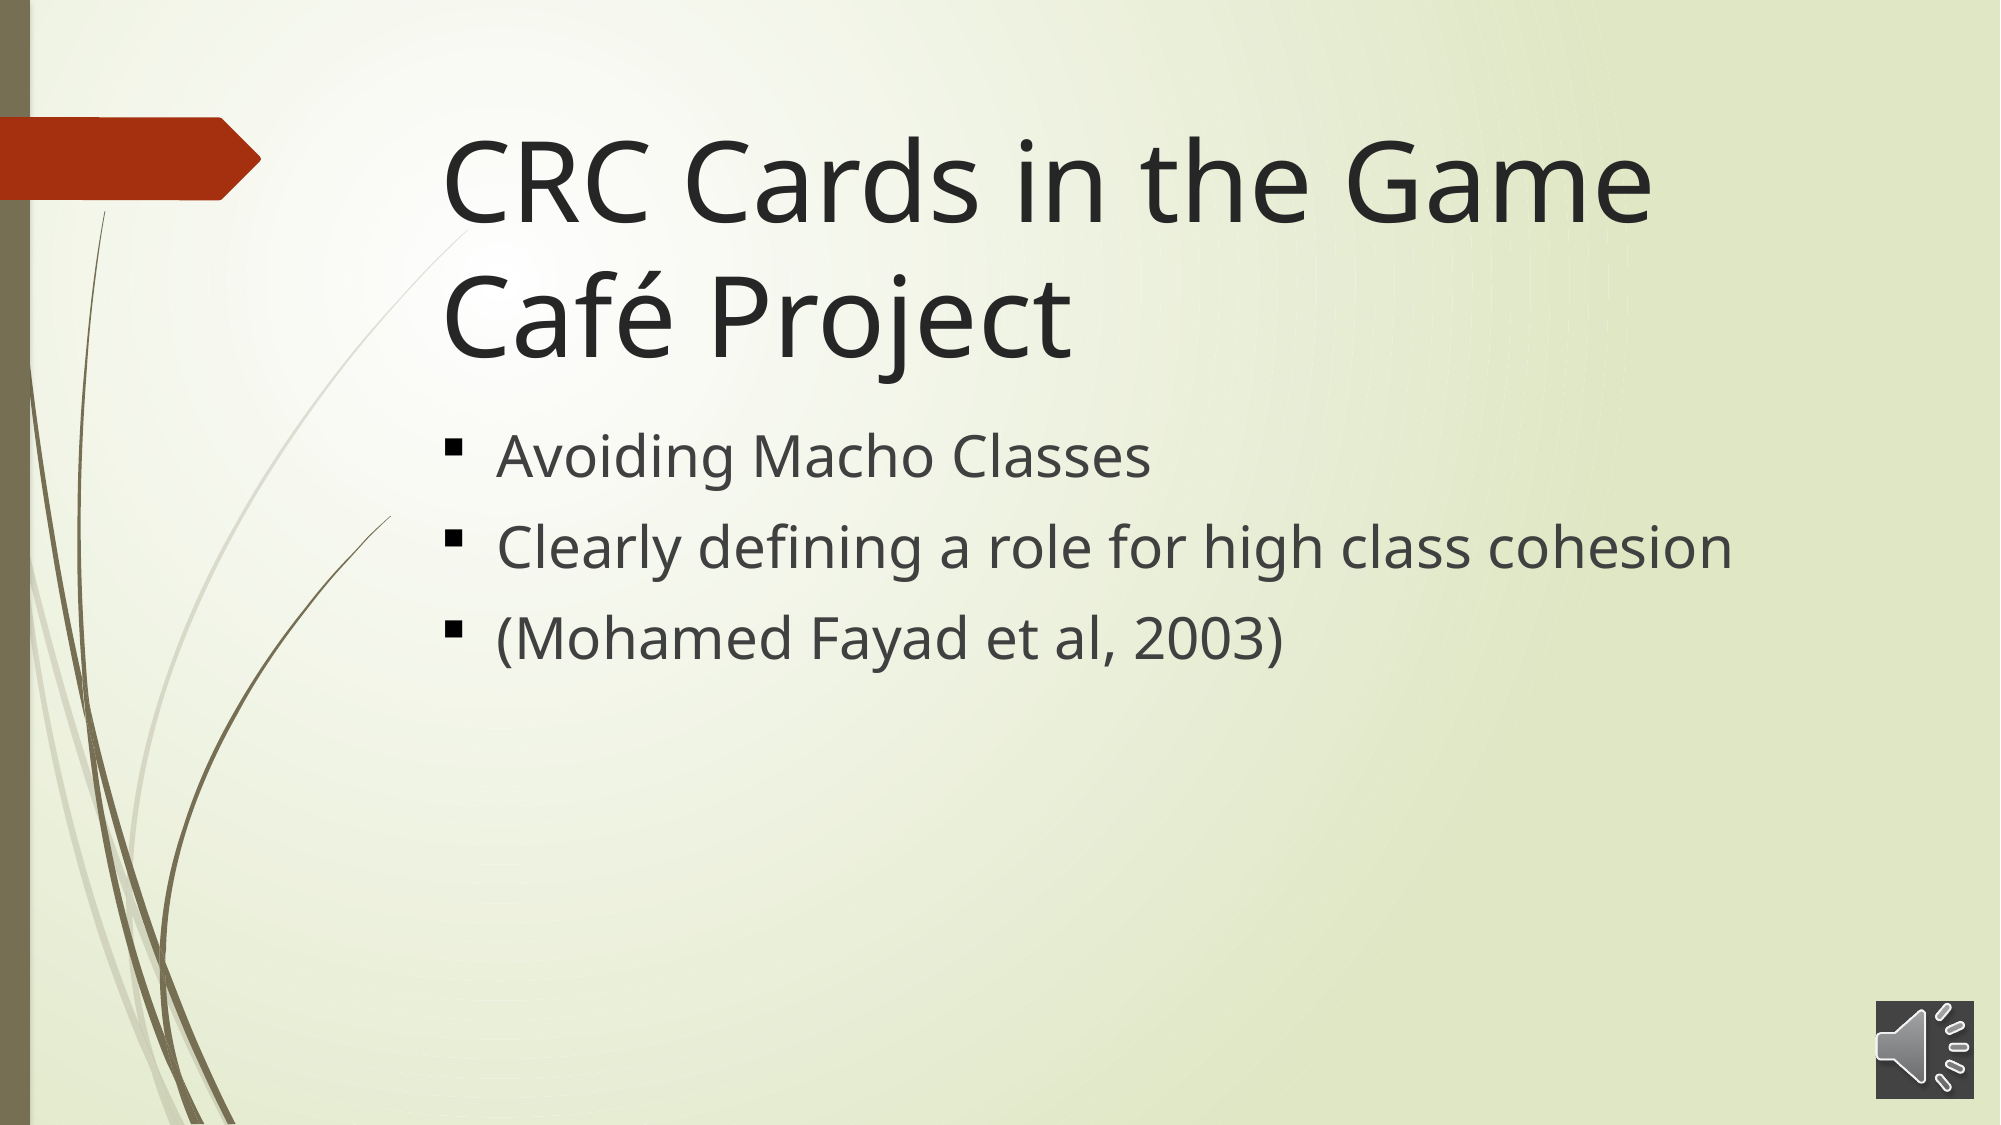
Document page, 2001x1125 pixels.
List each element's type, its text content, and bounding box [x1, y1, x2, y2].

picture [1874, 999, 1976, 1101]
list Avoiding Macho Classes Clearly defining a role for high class cohesion (Mohamed Fayad et al, 2003) [425, 412, 1888, 1032]
title CRC Cards in the Game Café Project [425, 102, 1888, 375]
